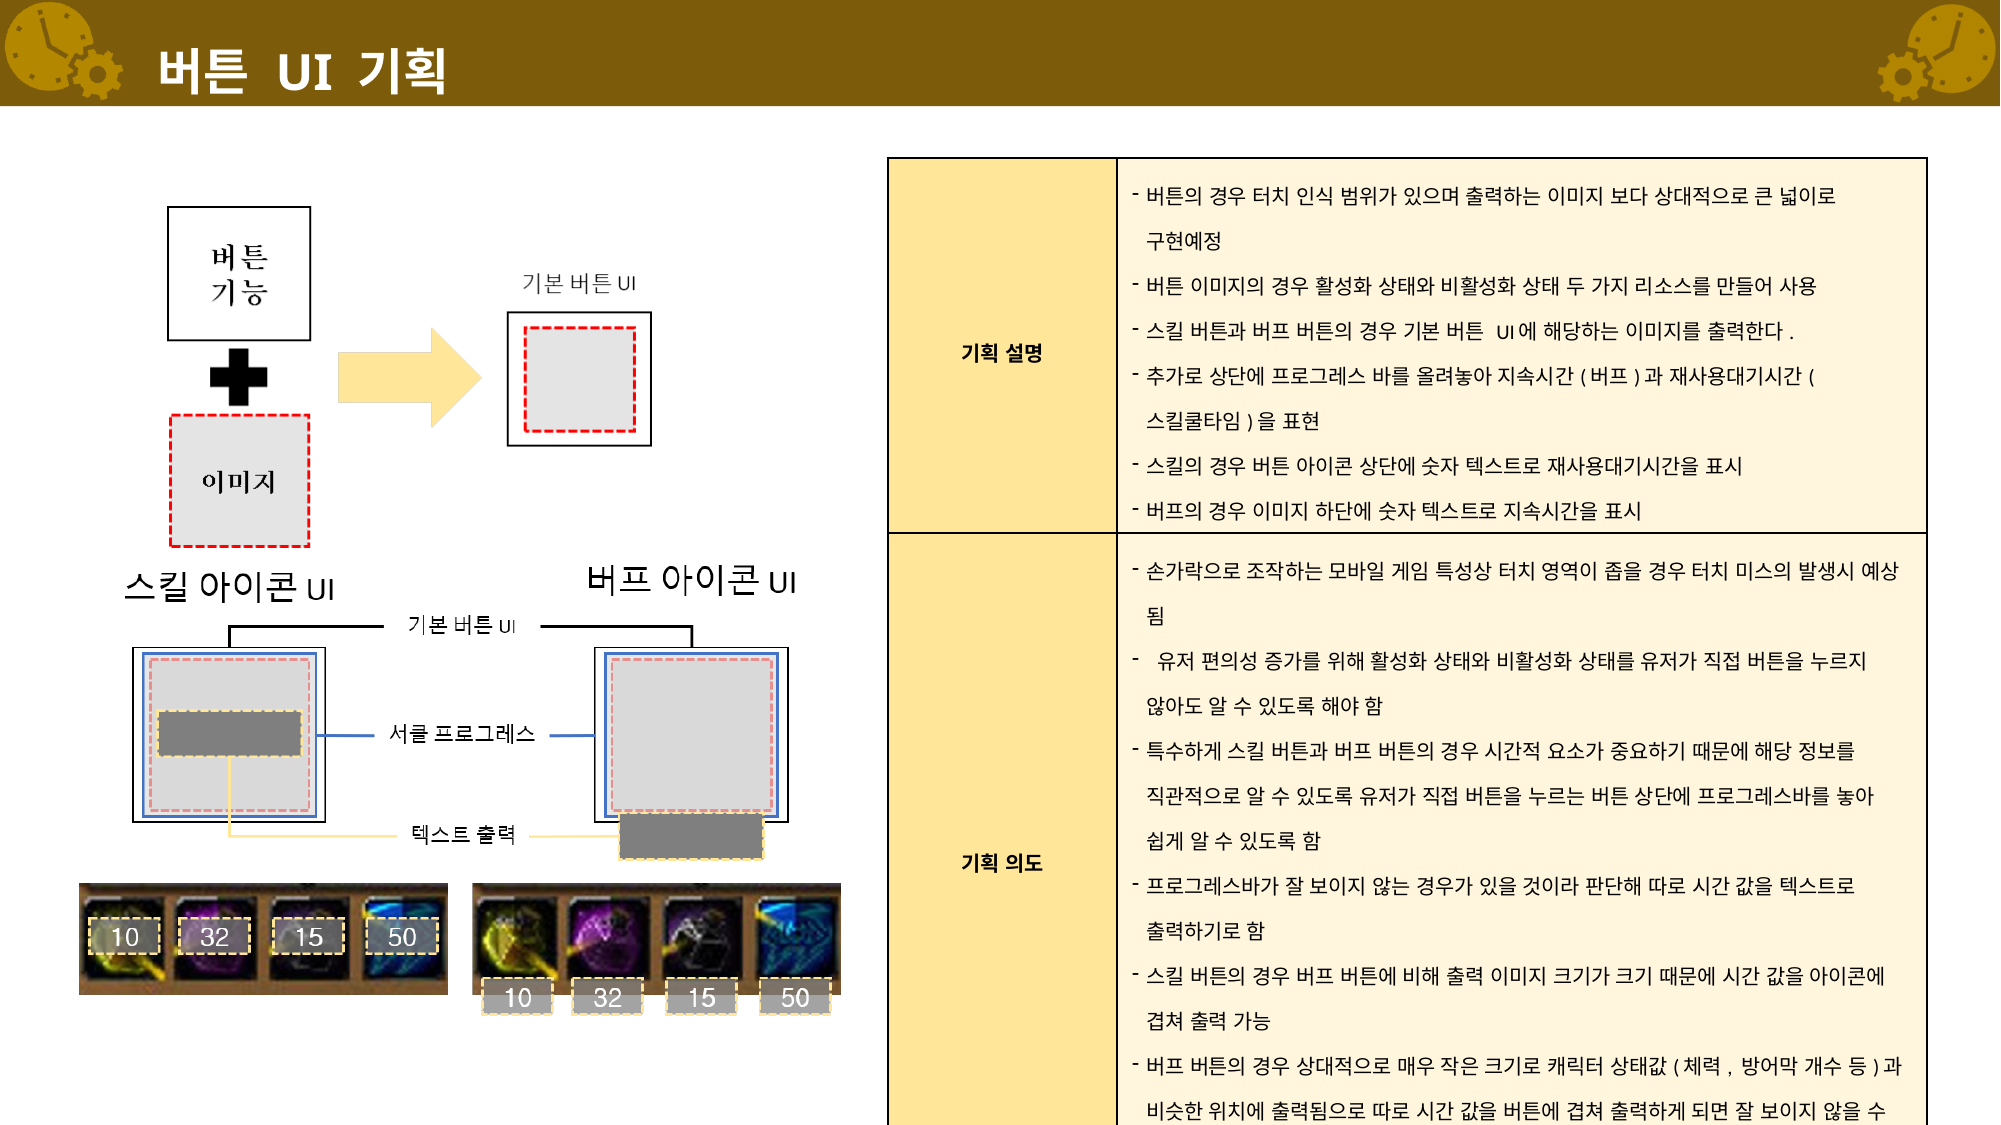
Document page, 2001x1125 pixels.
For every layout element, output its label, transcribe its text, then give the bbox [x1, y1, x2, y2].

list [79, 549, 841, 1027]
title 버튼 UI 기획 [142, 16, 1868, 95]
table_header 버튼의 경우 터치 인식 범위가 있으며 출력하는 이미지 보다 상대적으로 큰 넓이로 구현예정 버튼 이미지의 경우 활성화 상태와 비활성화 상태 두 가지 리소스를 만들어 사용 스킬 버튼과 버프 버튼의 경우 기본 버튼 UI에 해당하는 이미지를 출력한다. 추가로 상단에 프로그레스 바를 올려놓아 지속시간(버프)과 재사용대기시간(스킬쿨타임)을 표현 스킬의 경우 버튼 아이콘 상단에 숫자 텍스트로 재사용대기시간을 표시 버프의 경우 이미지 하단에 숫자 텍스트로 지속시간을 표시 [1118, 159, 1926, 532]
table_cell 손가락으로 조작하는 모바일 게임 특성상 터치 영역이 좁을 경우 터치 미스의 발생시 예상 됨 유저 편의성 증가를 위해 활성화 상태와 비활성화 상태를 유저가 직접 버튼을 누르지 않아도 알 수 있도록 해야 함 특수하게 스킬 버튼과 버프 버튼의 경우 시간적 요소가 중요하기 때문에 해당 정보를 직관적으로 알 수 있도록 유저가 직접 버튼을 누르는 버튼 상단에 프로그레스바를 놓아 쉽게 알 수 있도록 함 프로그레스바가 잘 보이지 않는 경우가 있을 것이라 판단해 따로 시간 값을 텍스트로 출력하기로 함 스킬 버튼의 경우 버프 버튼에 비해 출력 이미지 크기가 크기 때문에 시간 값을 아이콘에 겹쳐 출력 가능 버프 버튼의 경우 상대적으로 매우 작은 크기로 캐릭터 상태값(체력, 방어막 개수 등)과 비슷한 위치에 출력됨으로 따로 시간 값을 버튼에 겹쳐 출력하게 되면 잘 보이지 않을 수 있기 때문에 따로 하단에 출력하도록 함 [1118, 534, 1926, 1125]
table_cell 기획 의도 [889, 534, 1116, 1125]
table_header 기획 설명 [889, 159, 1116, 532]
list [166, 205, 656, 549]
